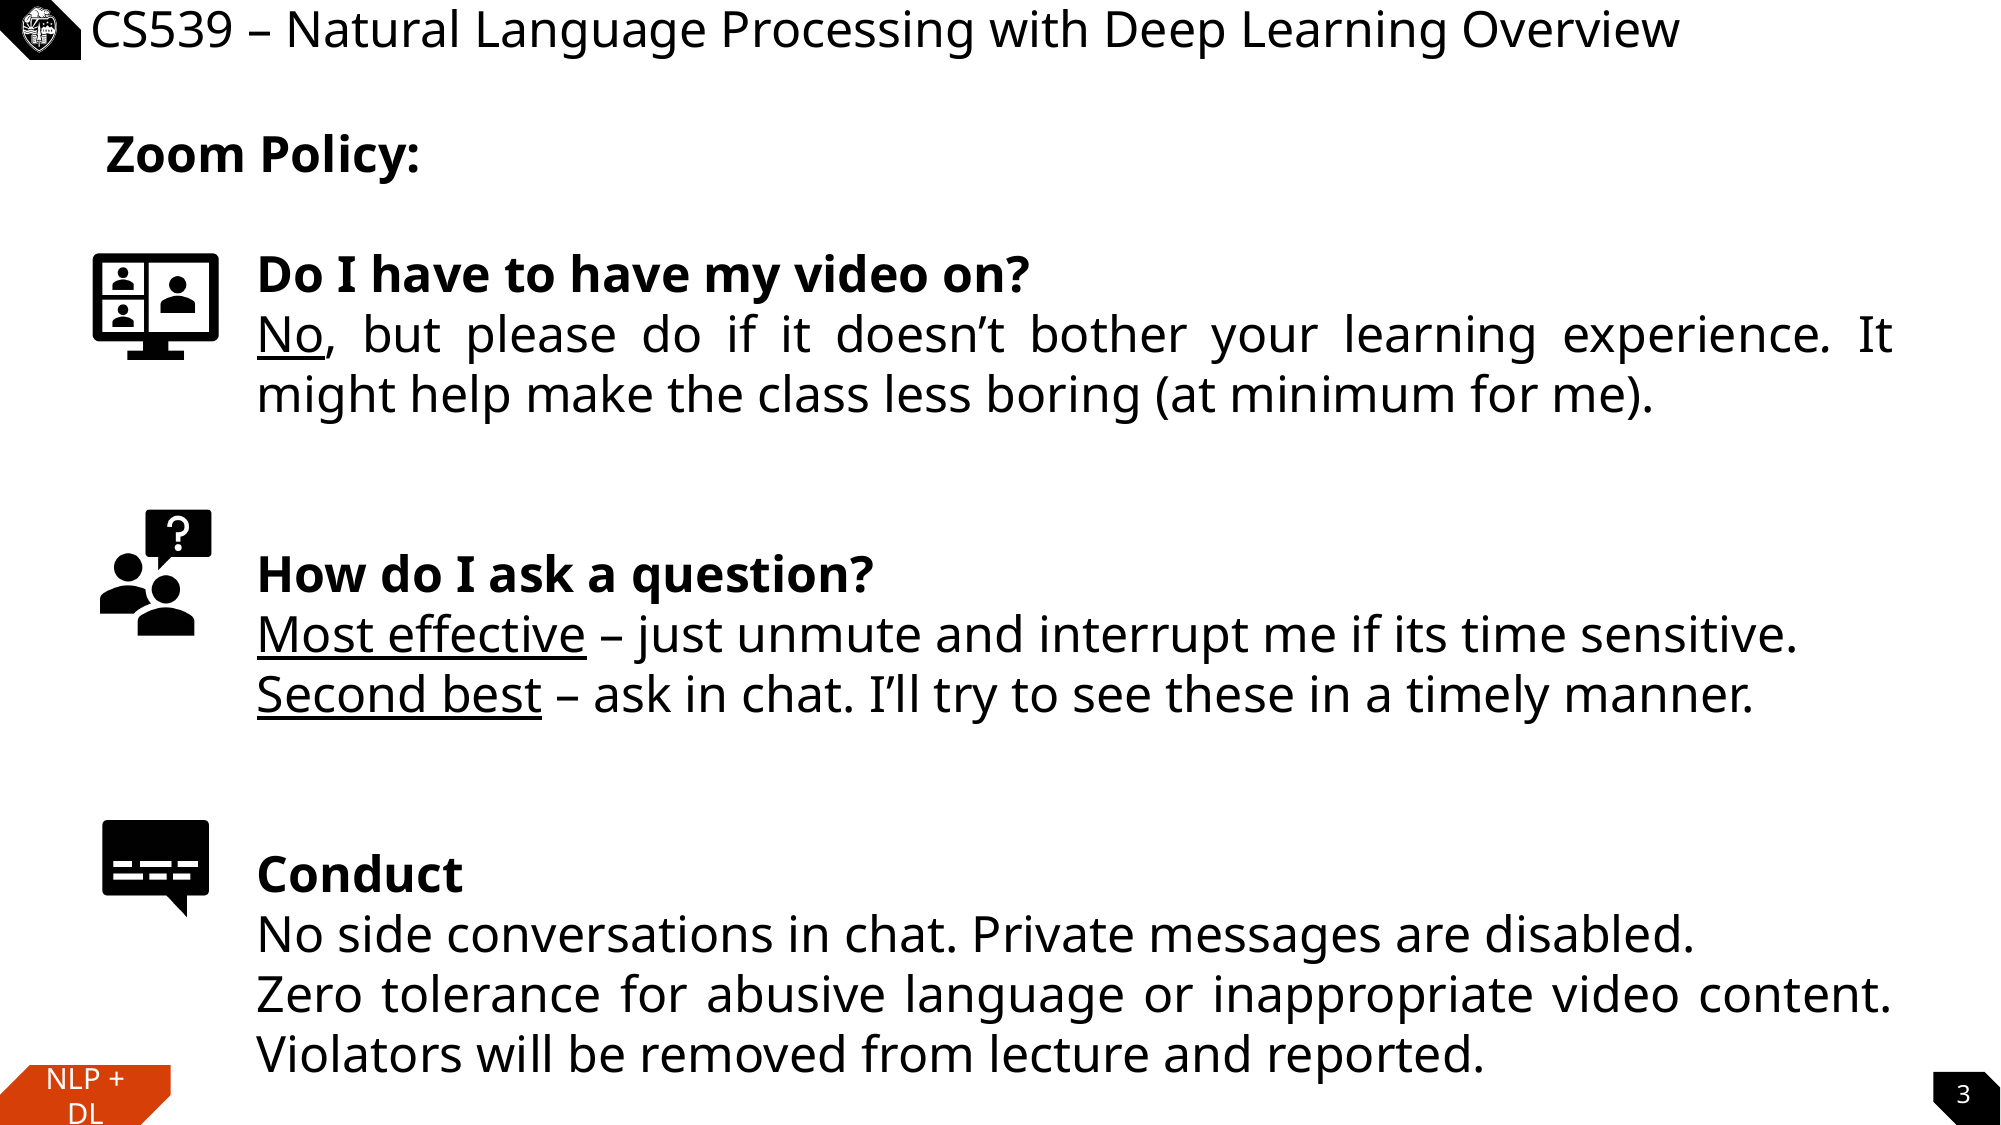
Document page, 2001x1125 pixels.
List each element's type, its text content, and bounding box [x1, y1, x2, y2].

picture [80, 497, 231, 648]
picture [80, 793, 231, 944]
picture [80, 231, 231, 382]
text_box Zoom Policy: Do I have to have my video on? No, but please do if it doesn’t bother your learning experience. It might help make the class less boring (at minimum for me). How do I ask a question? Most effective – just unmute and interrupt me if its time sensitive. Second best – ask in chat. I’ll try to see these in a timely manner. Conduct No side conversations in chat. Private messages are disabled. Zero tolerance for abusive language or inappropriate video content. Violators will be removed from lecture and reported. [91, 115, 1908, 1125]
title CS539 – Natural Language Processing with Deep Learning Overview [0, 1, 1699, 61]
slide_number 3 [1933, 1071, 1994, 1119]
